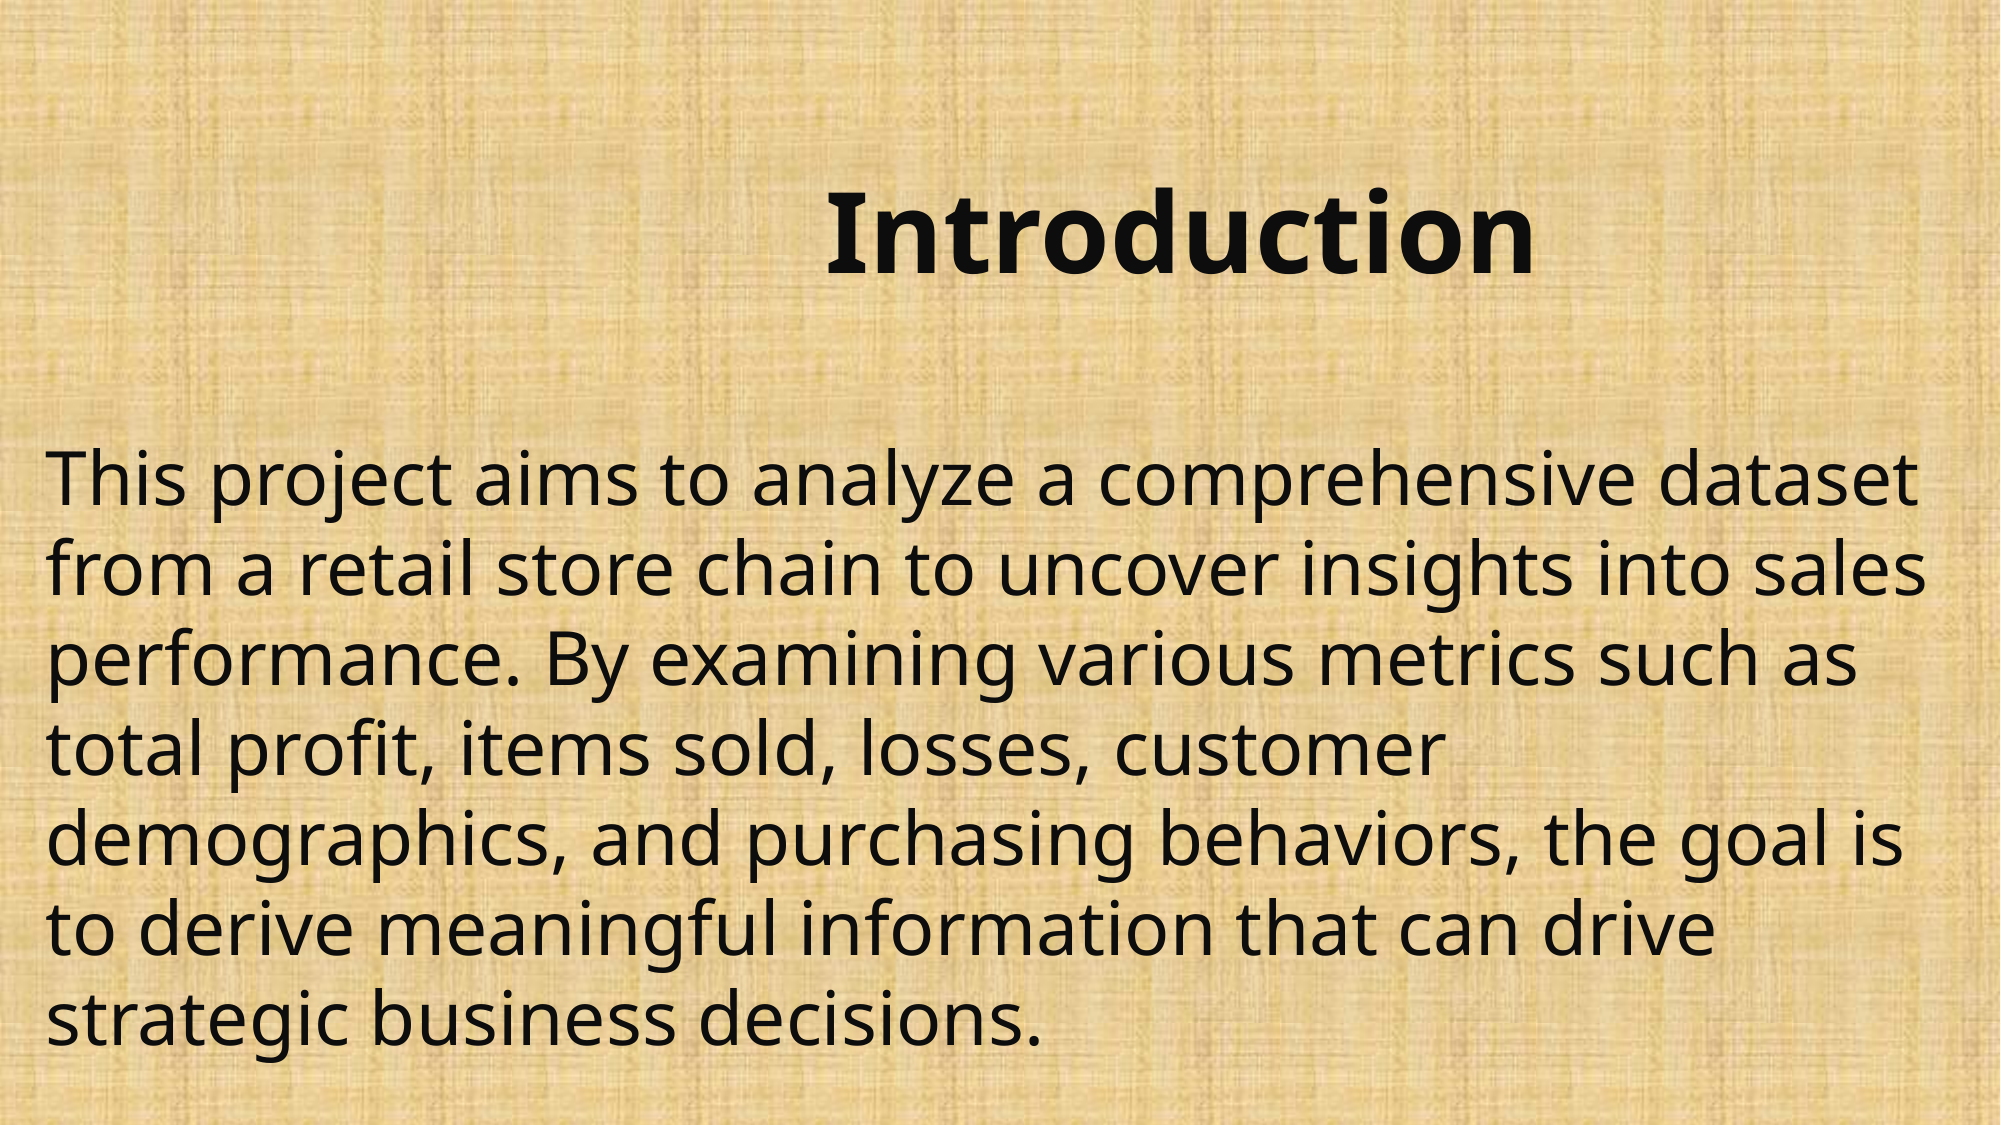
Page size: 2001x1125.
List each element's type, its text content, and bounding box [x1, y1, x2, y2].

picture [0, 0, 2001, 1125]
text_box Introduction This project aims to analyze a comprehensive dataset from a retail store chain to uncover insights into sales performance. By examining various metrics such as total profit, items sold, losses, customer demographics, and purchasing behaviors, the goal is to derive meaningful information that can drive strategic business decisions. [30, 153, 1981, 1068]
